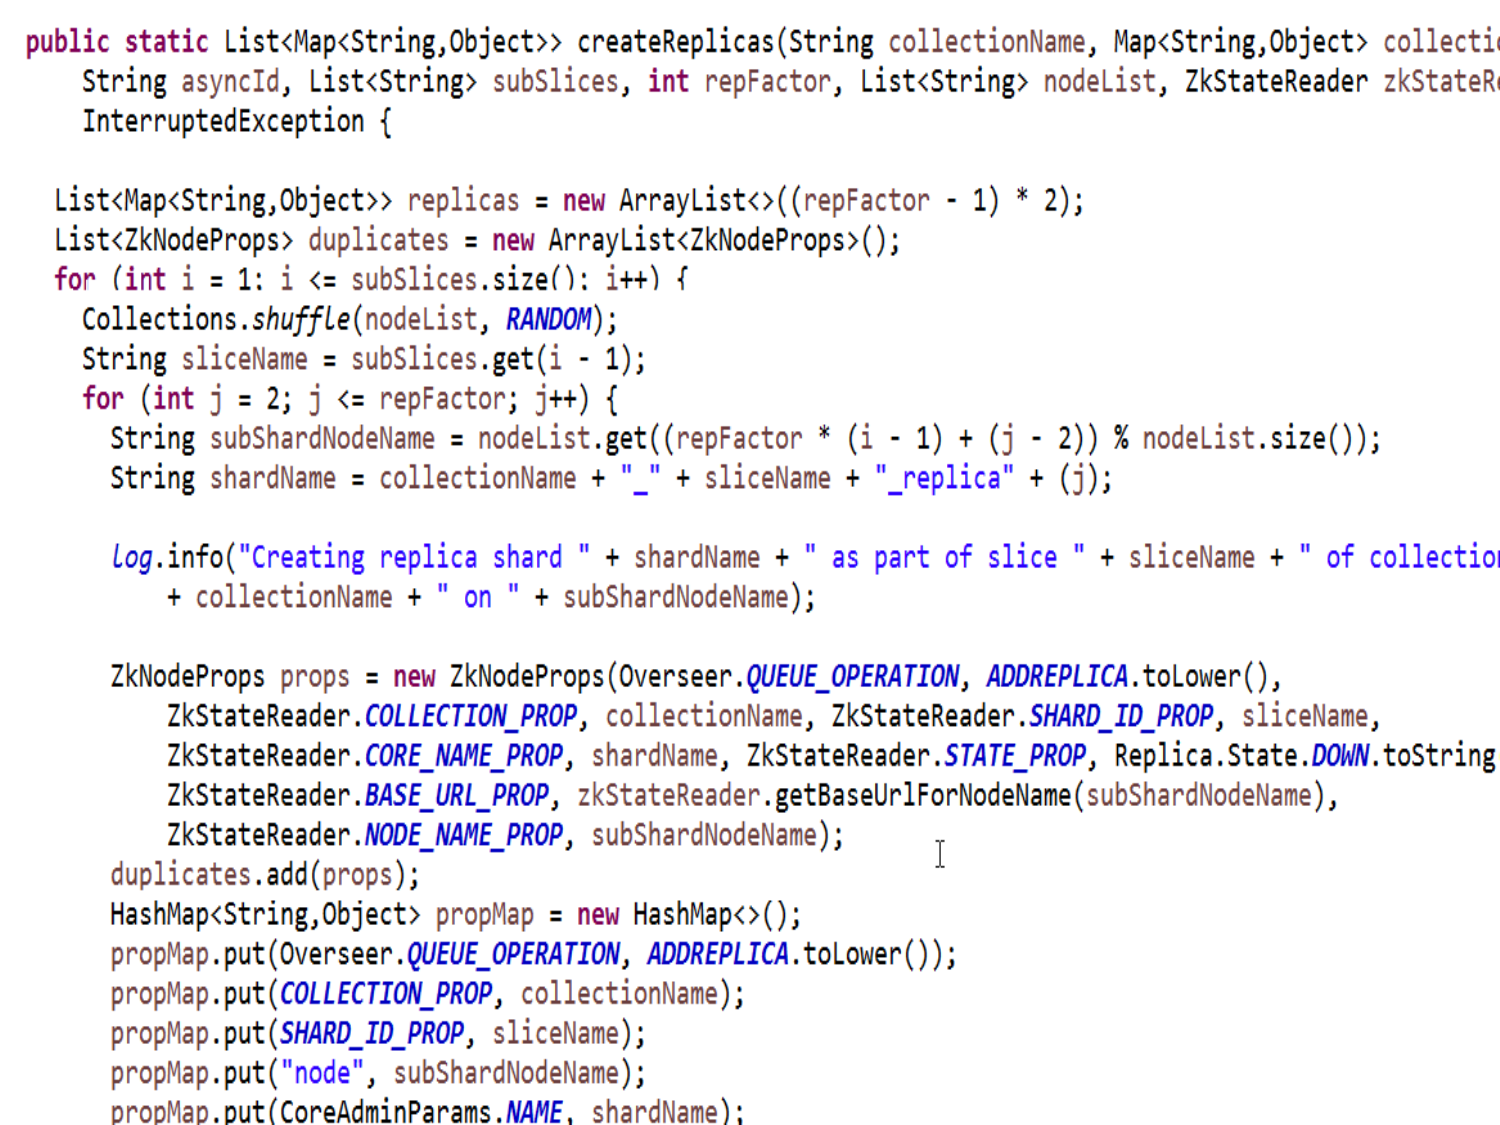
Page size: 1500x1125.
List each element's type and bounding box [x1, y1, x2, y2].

list [0, 0, 1500, 1125]
